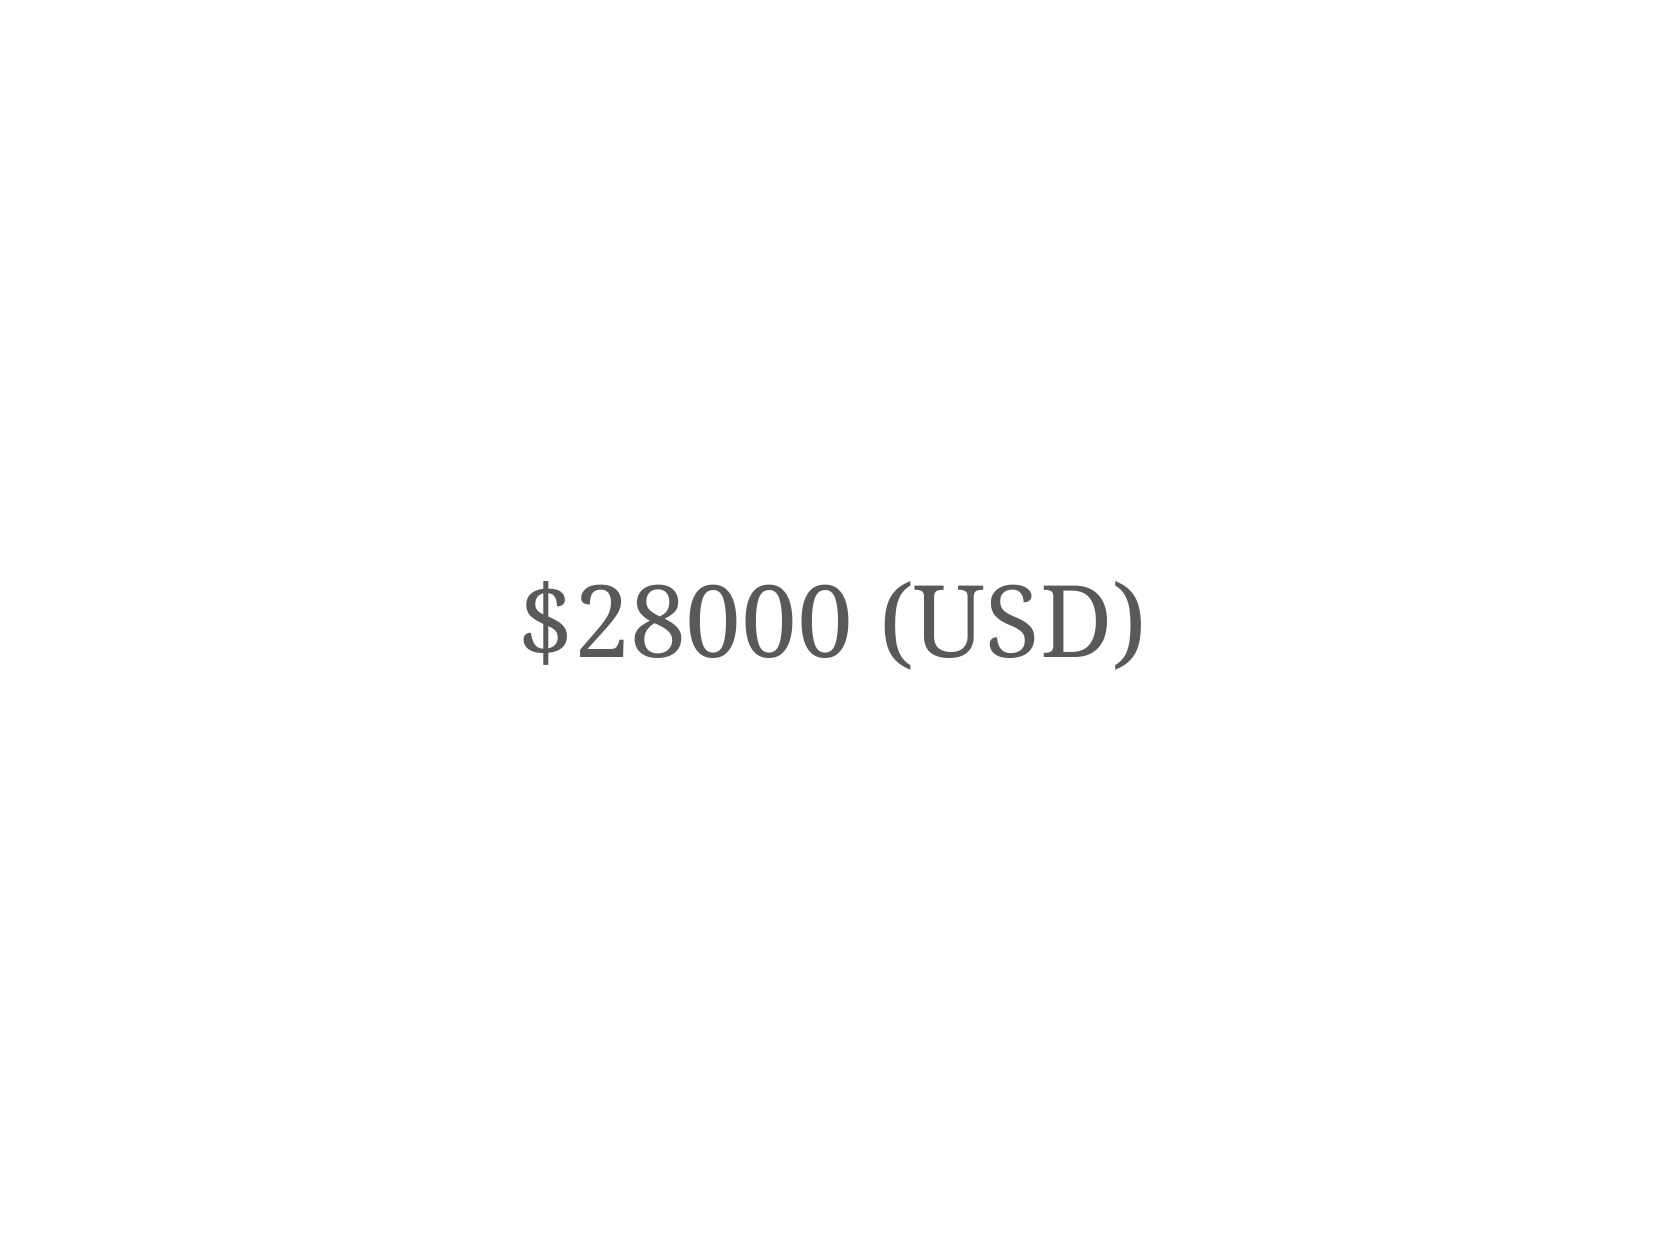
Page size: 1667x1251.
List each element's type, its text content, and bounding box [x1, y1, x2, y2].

text_box $28000 (USD) [370, 549, 1296, 685]
